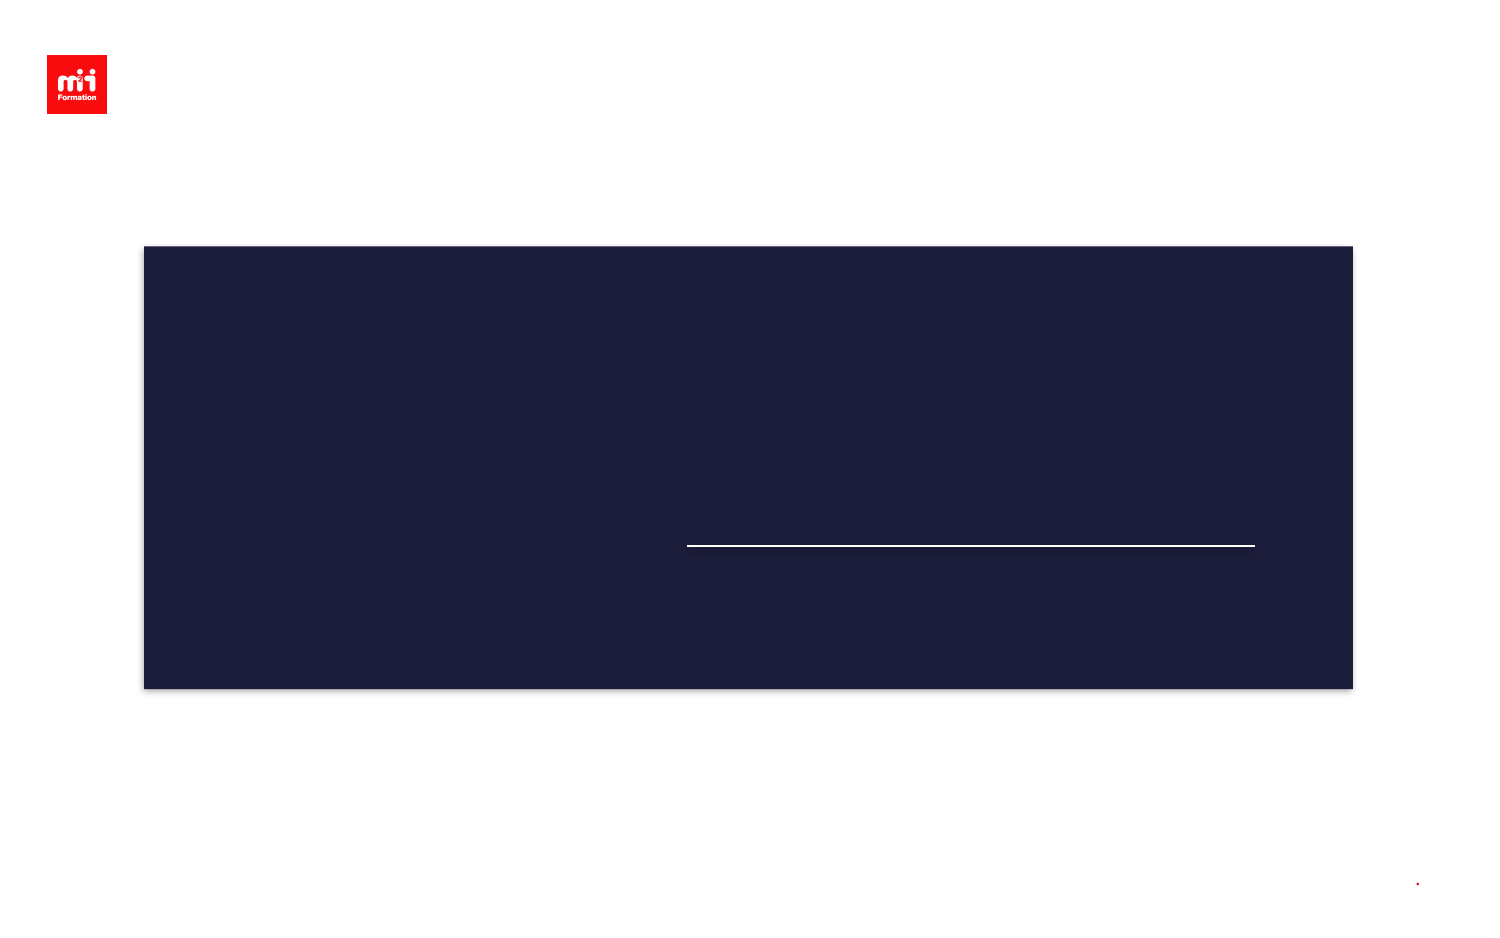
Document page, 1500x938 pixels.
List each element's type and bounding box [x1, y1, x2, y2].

picture [932, 0, 1500, 938]
